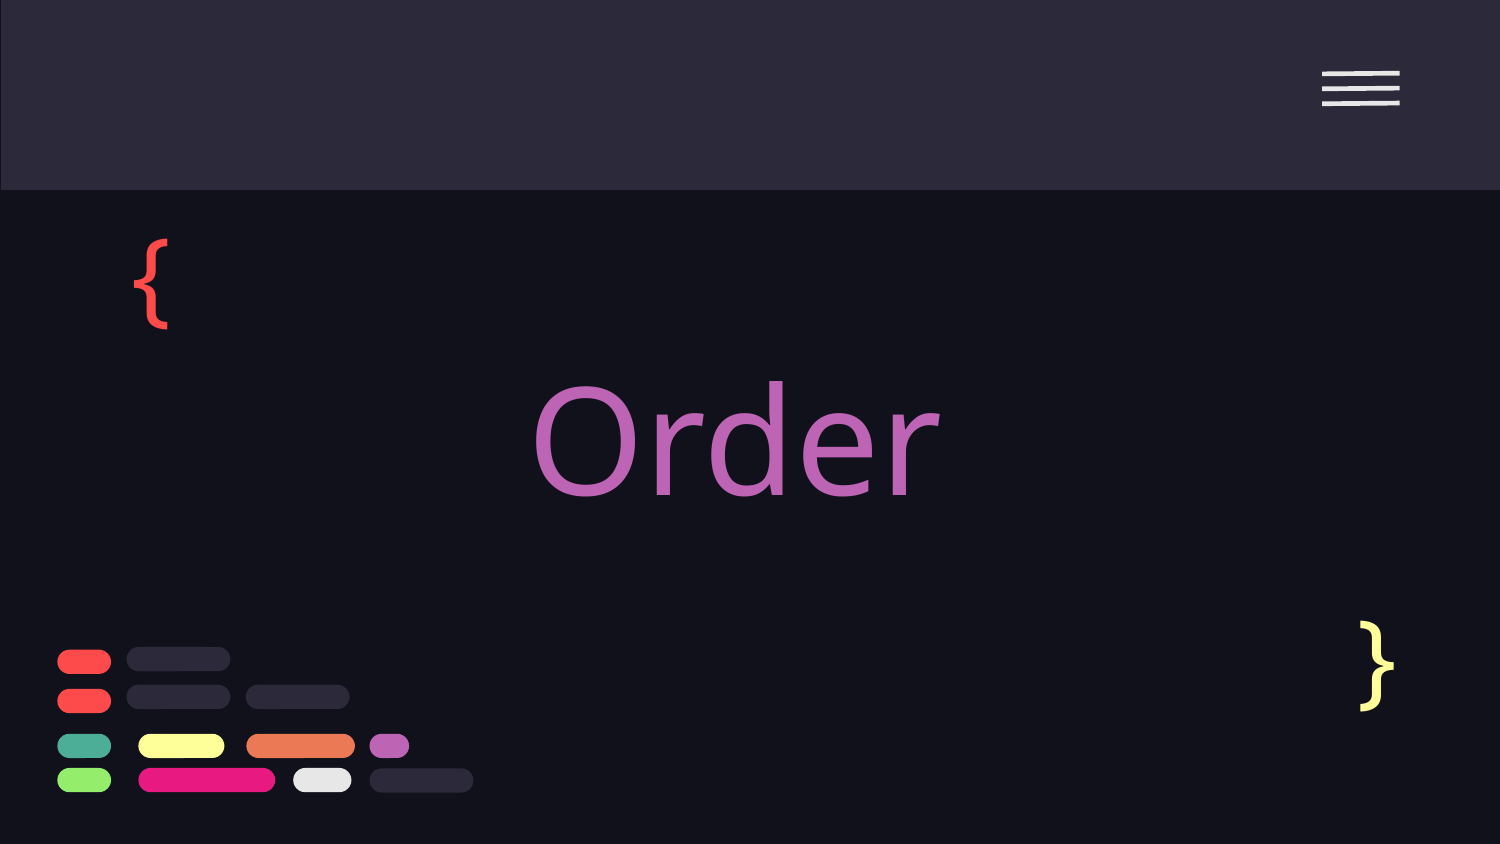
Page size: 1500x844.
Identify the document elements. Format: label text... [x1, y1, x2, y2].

text_box { [116, 193, 233, 337]
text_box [57, 646, 474, 793]
text_box } [1342, 591, 1429, 717]
title Order [512, 281, 1500, 541]
